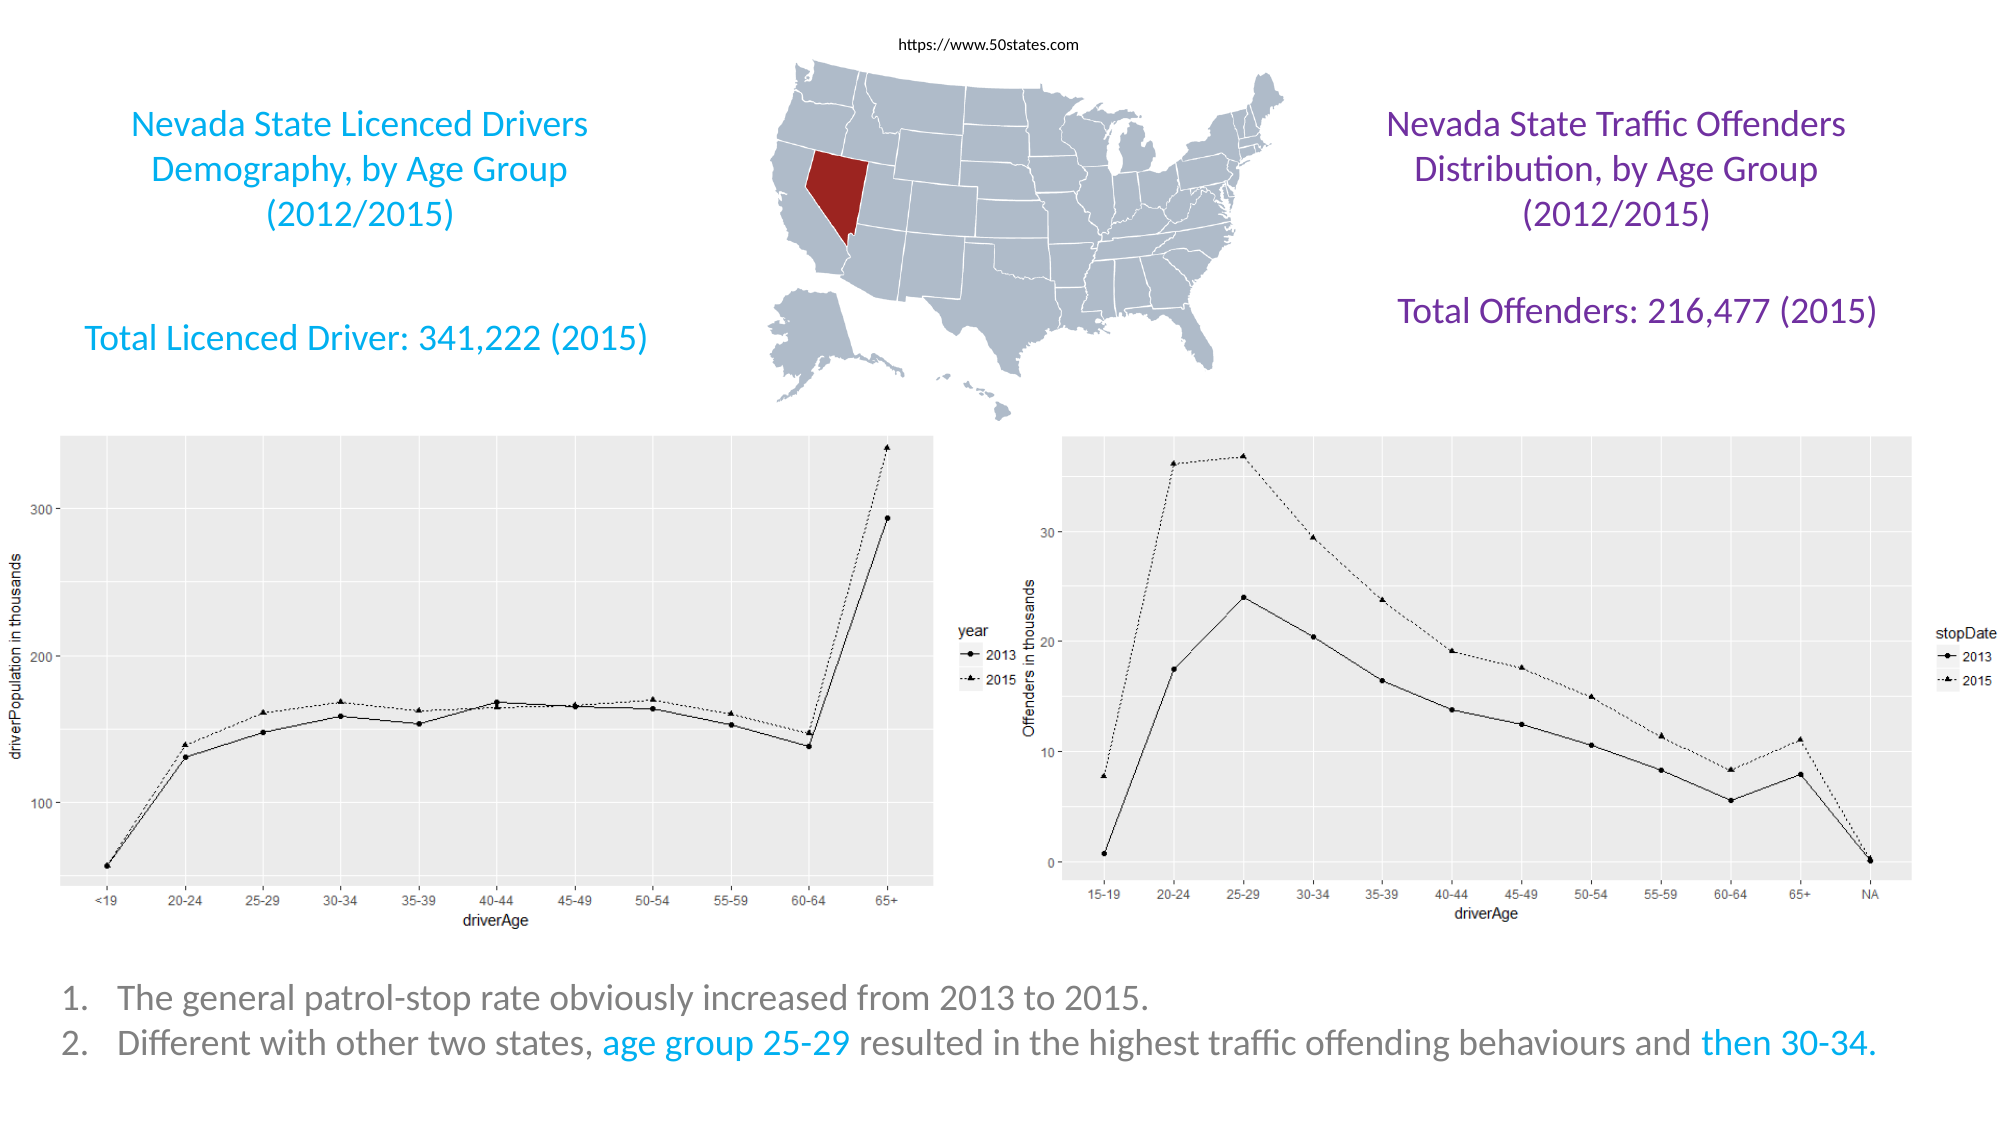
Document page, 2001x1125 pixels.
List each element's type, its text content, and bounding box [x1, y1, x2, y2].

text_box Nevada State Licenced Drivers Demography, by Age Group (2012/2015) [69, 92, 651, 242]
text_box Total Licenced Driver: 341,222 (2015) [69, 305, 704, 365]
text_box https://www.50states.com [883, 26, 1104, 58]
text_box The general patrol-stop rate obviously increased from 2013 to 2015. Different with other two states, age group 25-29 resulted in the highest traffic offending behaviours and then 30-34. [46, 965, 1906, 1070]
picture [764, 58, 1285, 421]
text_box Total Offenders: 216,477 (2015) [1382, 278, 1930, 339]
picture [8, 434, 2000, 937]
text_box Nevada State Traffic Offenders Distribution, by Age Group (2012/2015) [1302, 92, 1930, 242]
